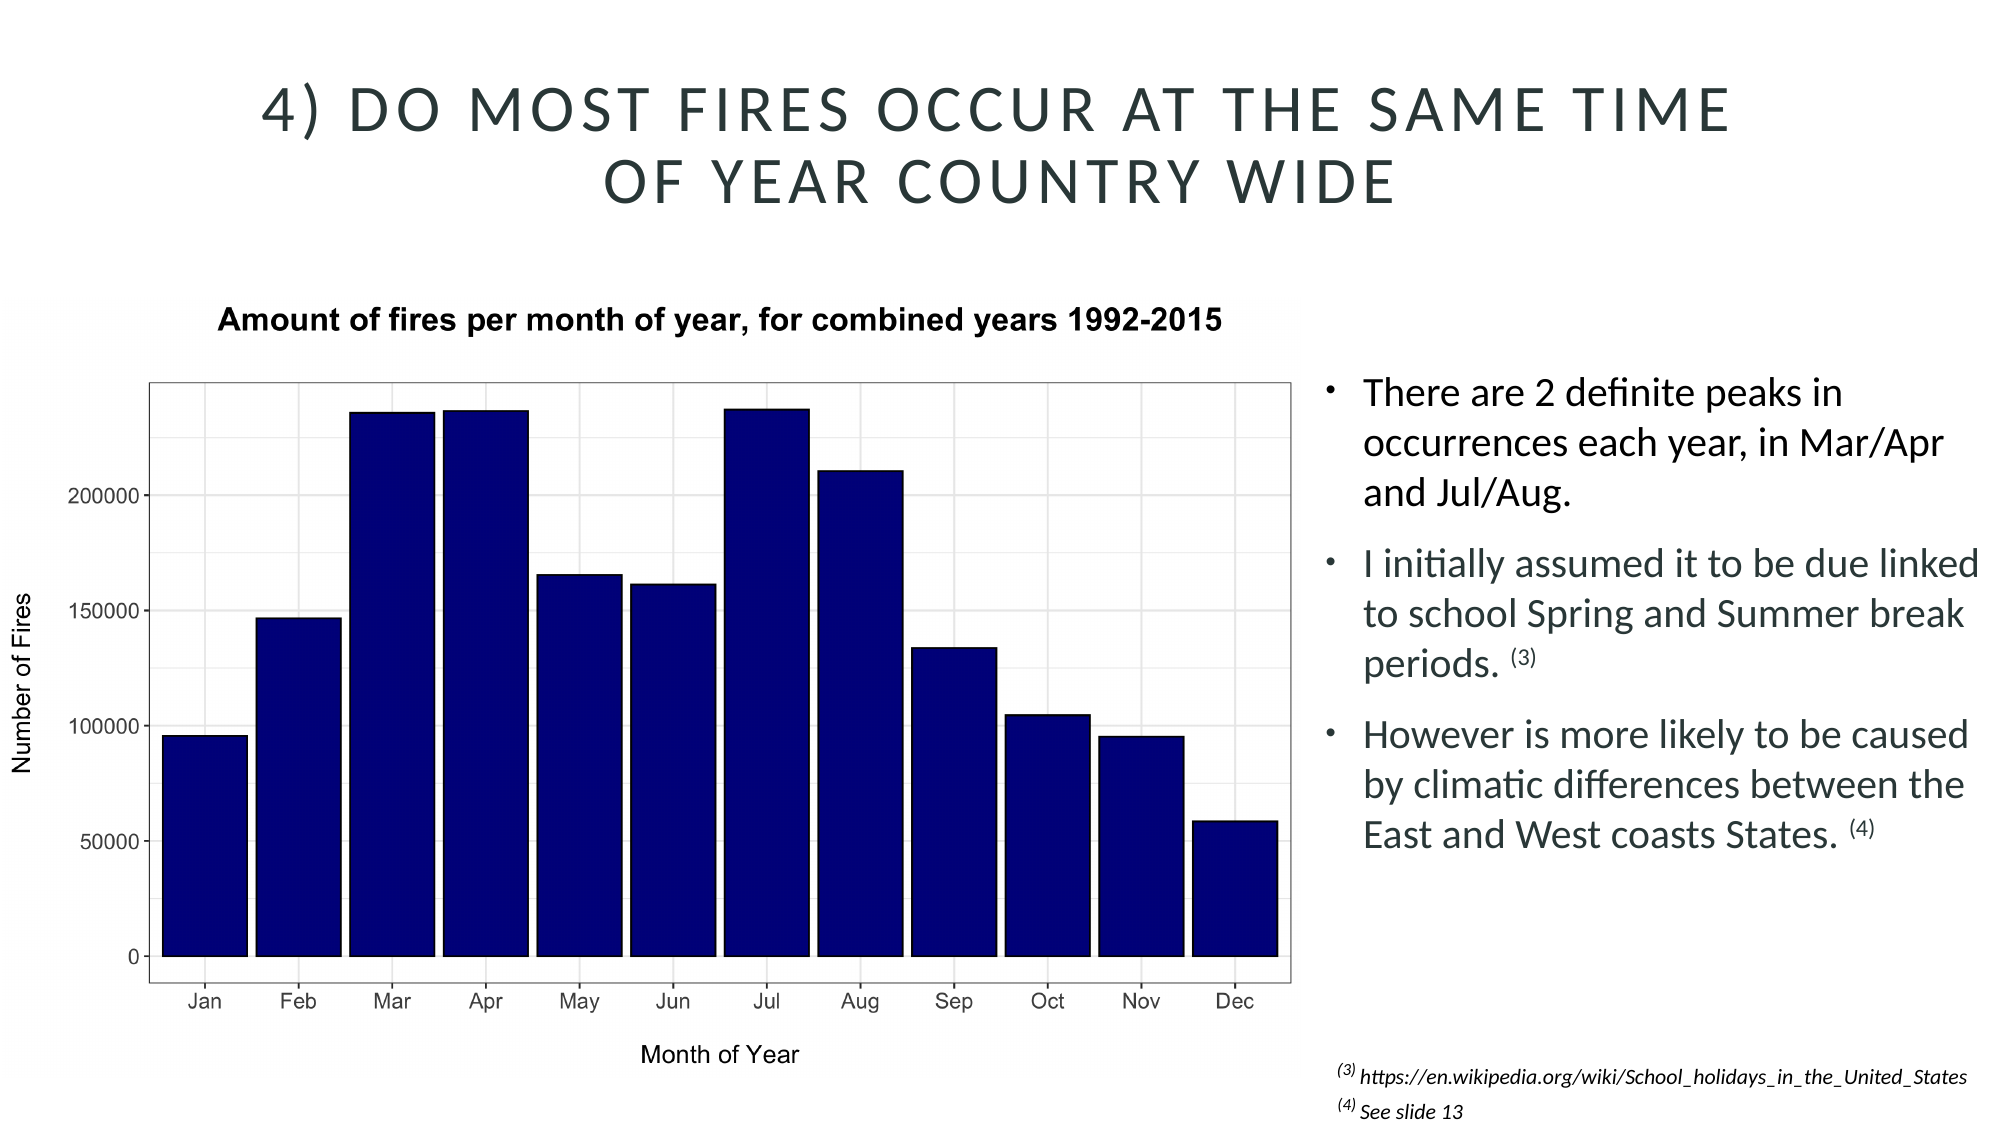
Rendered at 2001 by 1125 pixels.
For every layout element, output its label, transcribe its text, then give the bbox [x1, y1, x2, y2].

text_box (3) https://en.wikipedia.org/wiki/School_holidays_in_the_United_States (4) See slide 13 [1322, 1047, 2000, 1125]
picture [2, 297, 1301, 1078]
title 4) Do most fires occur at the same time of year country wide [221, 0, 1779, 225]
list There are 2 definite peaks in occurrences each year, in Mar/Apr and Jul/Aug. I initially assumed it to be due linked to school Spring and Summer break periods. (3) However is more likely to be caused by climatic differences between the East and West coasts States. (4) [1310, 357, 1998, 1077]
